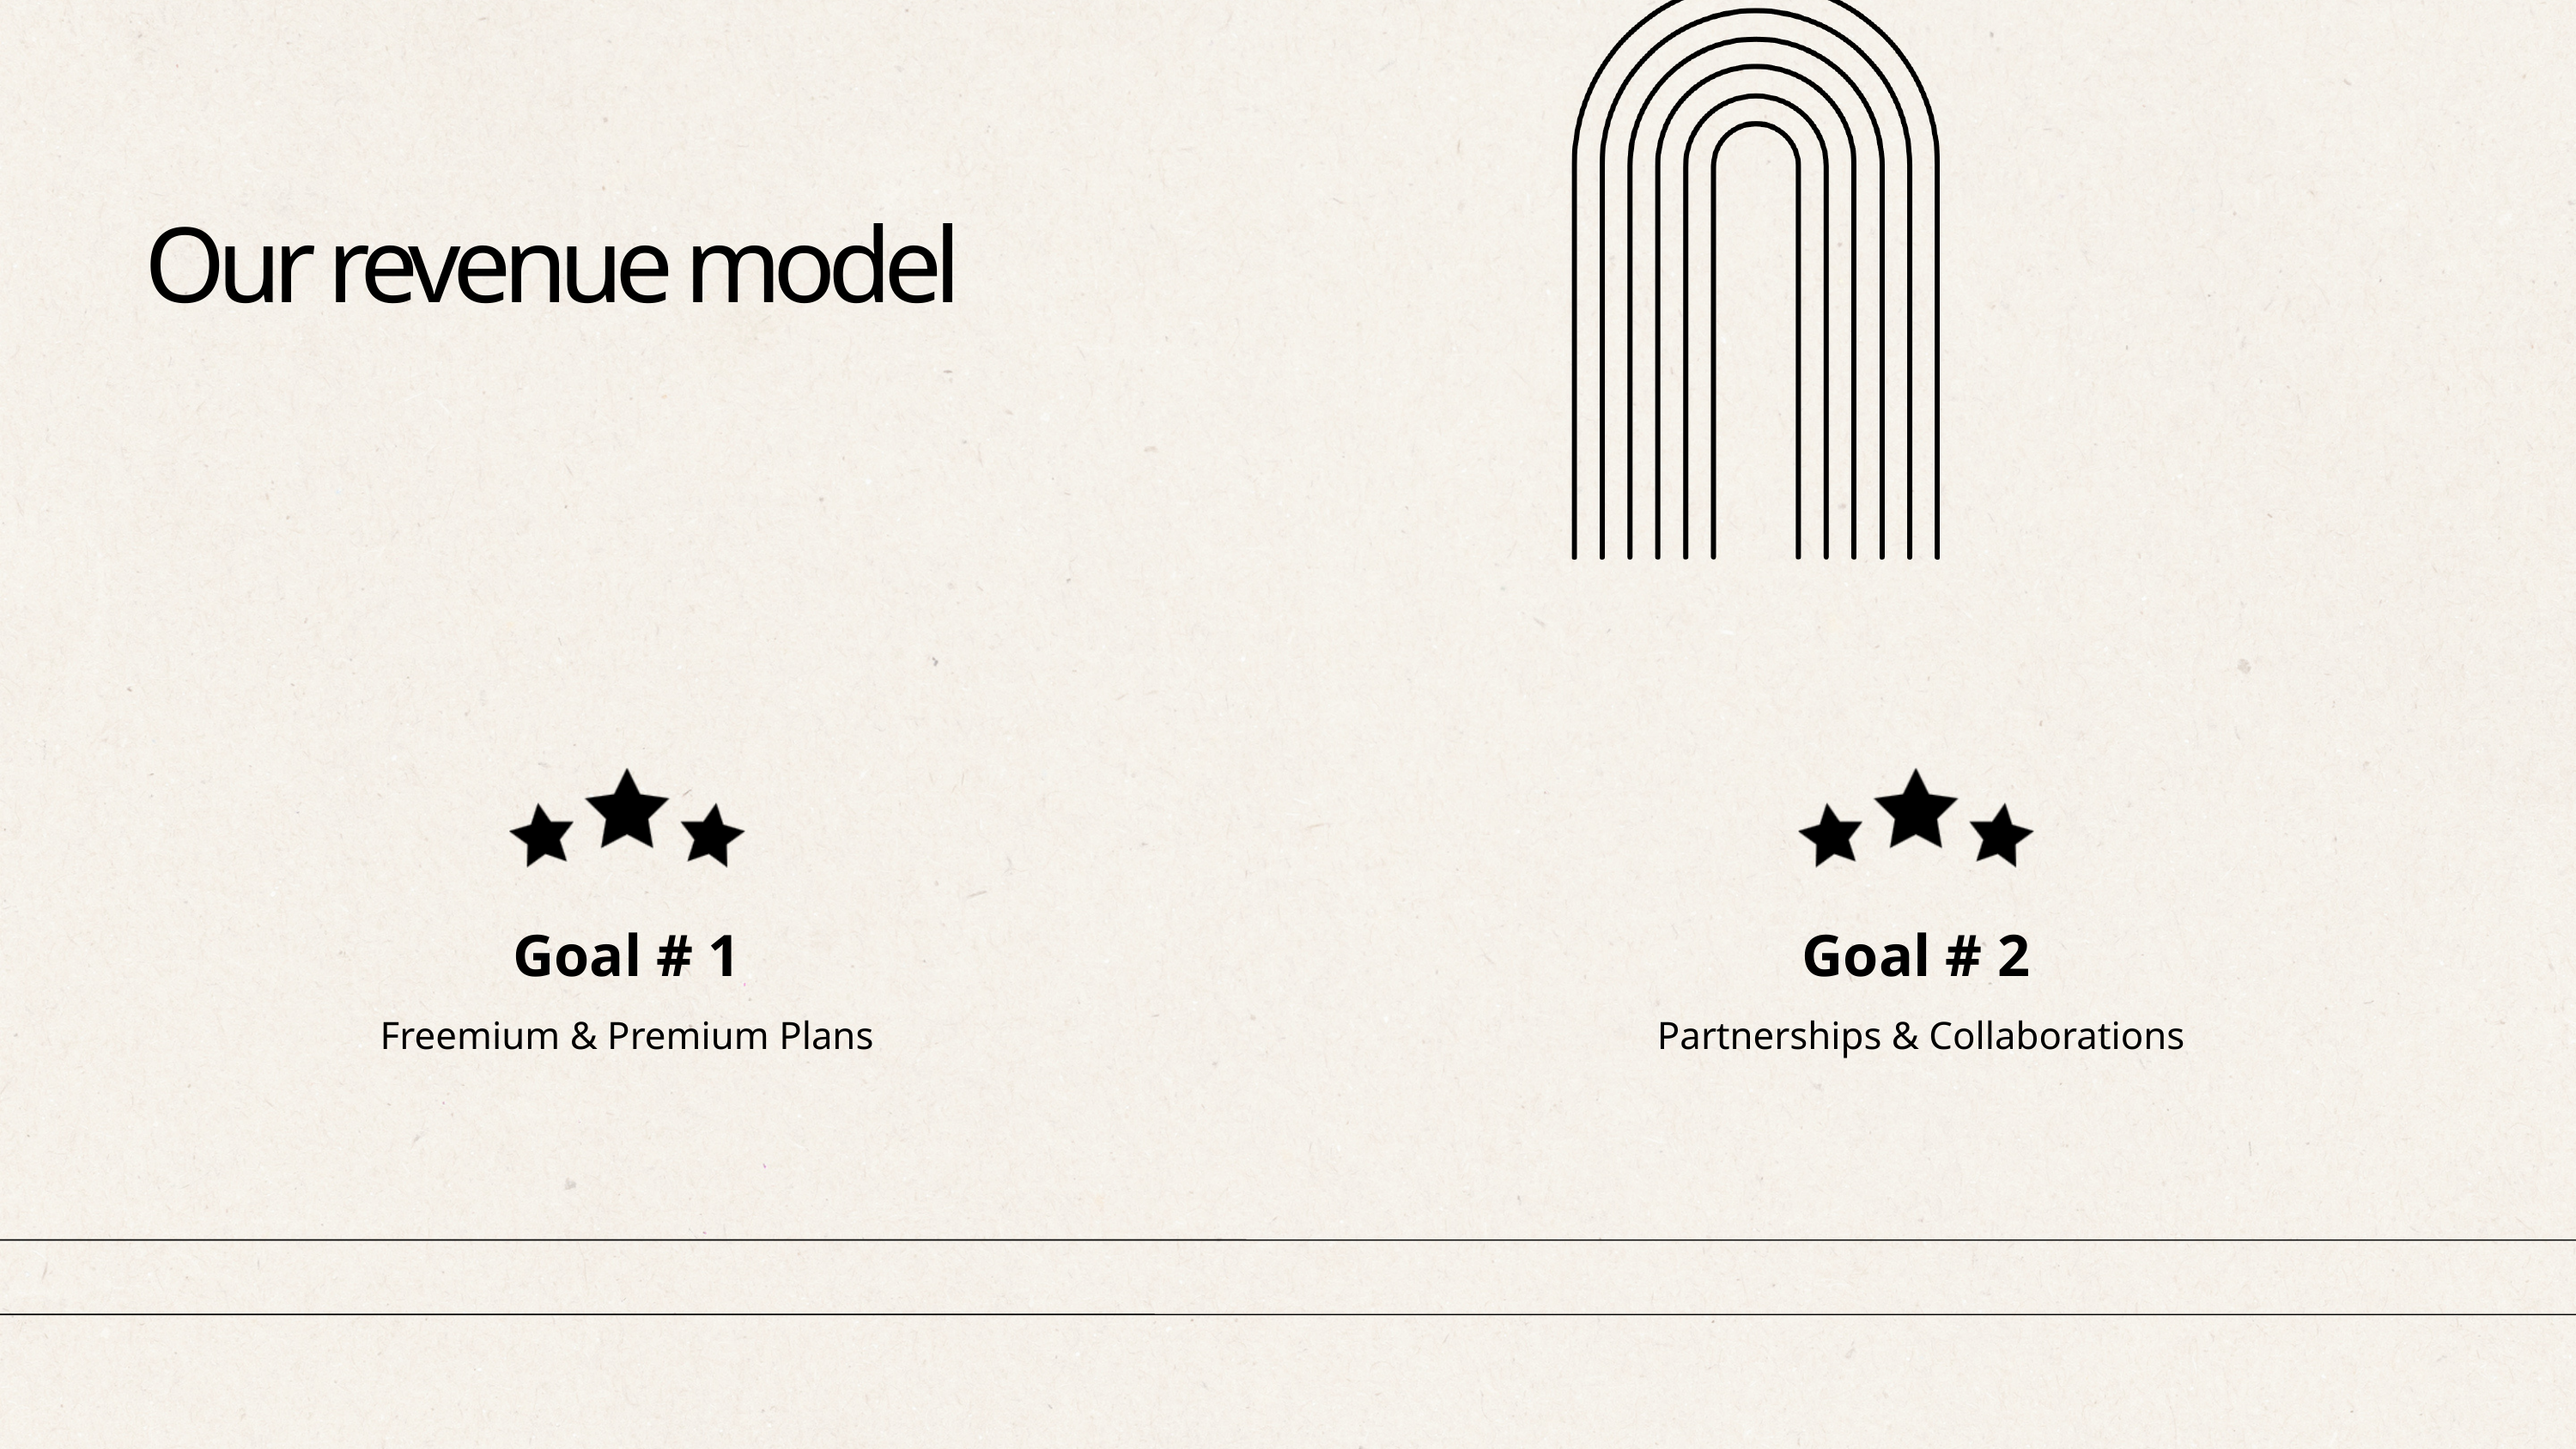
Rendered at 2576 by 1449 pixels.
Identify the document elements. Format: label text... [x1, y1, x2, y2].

text_box Partnerships & Collaborations [1563, 1003, 2269, 1057]
text_box [0, 0, 2576, 1240]
text_box Freemium & Premium Plans [273, 1003, 981, 1057]
text_box [1571, 0, 1940, 560]
text_box Goal # 1 [359, 919, 896, 988]
text_box [1798, 767, 2034, 868]
text_box [0, 1315, 2576, 1449]
text_box [0, 1240, 2576, 1314]
text_box [509, 767, 745, 868]
text_box Our revenue model [144, 219, 1170, 324]
text_box Goal # 2 [1648, 919, 2184, 988]
